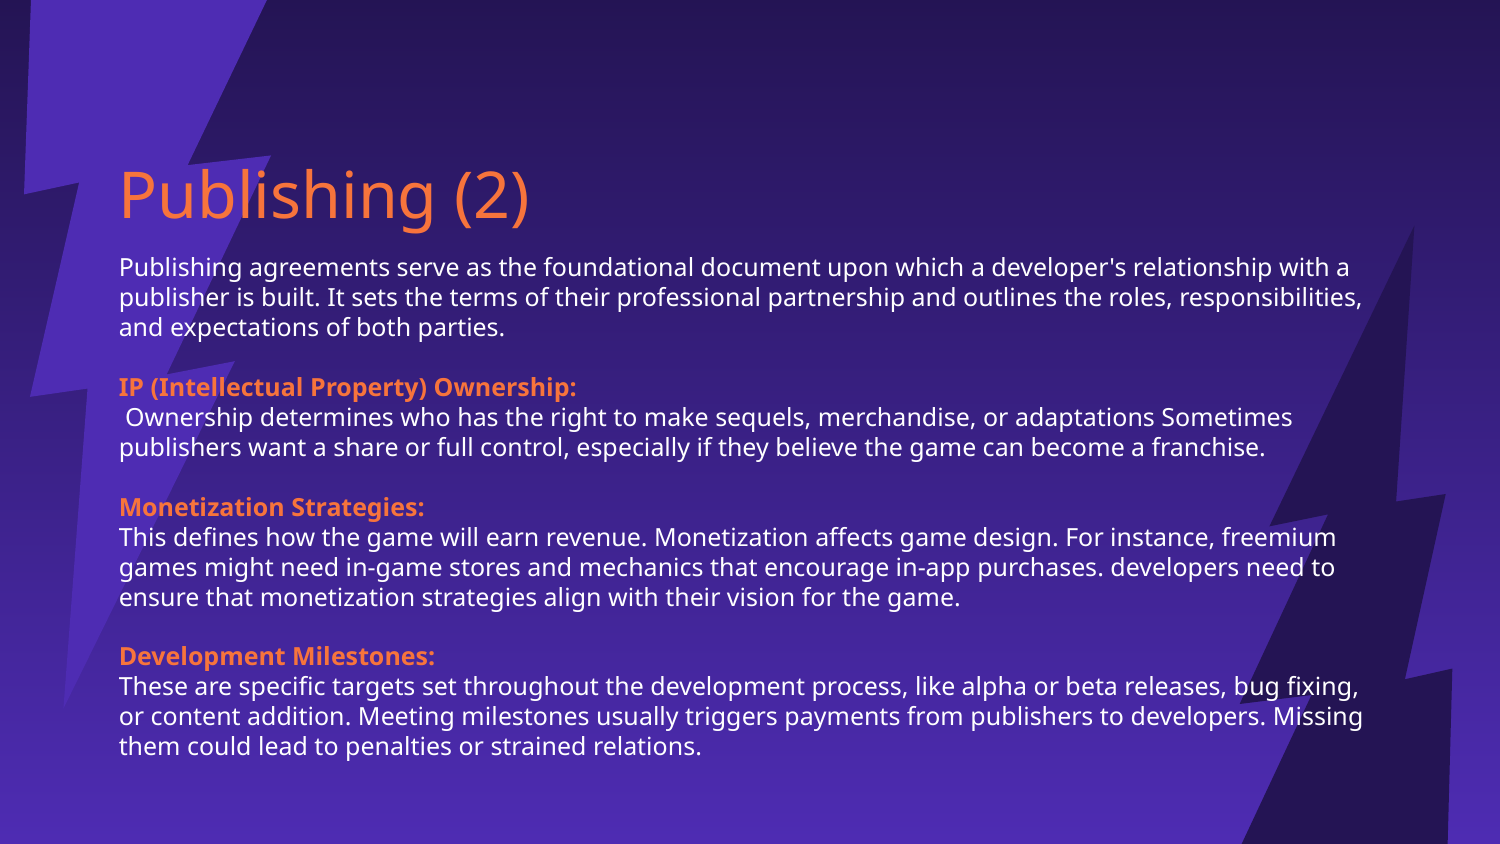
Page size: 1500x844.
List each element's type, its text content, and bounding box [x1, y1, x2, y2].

title Publishing (2) [103, 132, 1173, 236]
title Publishing agreements serve as the foundational document upon which a developer's relationship with a publisher is built. It sets the terms of their professional partnership and outlines the roles, responsibilities, and expectations of both parties. IP (Intellectual Property) Ownership: Ownership determines who has the right to make sequels, merchandise, or adaptations Sometimes publishers want a share or full control, especially if they believe the game can become a franchise. Monetization Strategies: This defines how the game will earn revenue. Monetization affects game design. For instance, freemium games might need in-game stores and mechanics that encourage in-app purchases. developers need to ensure that monetization strategies align with their vision for the game. Development Milestones: These are specific targets set throughout the development process, like alpha or beta releases, bug fixing, or content addition. Meeting milestones usually triggers payments from publishers to developers. Missing them could lead to penalties or strained relations. [103, 236, 1406, 844]
